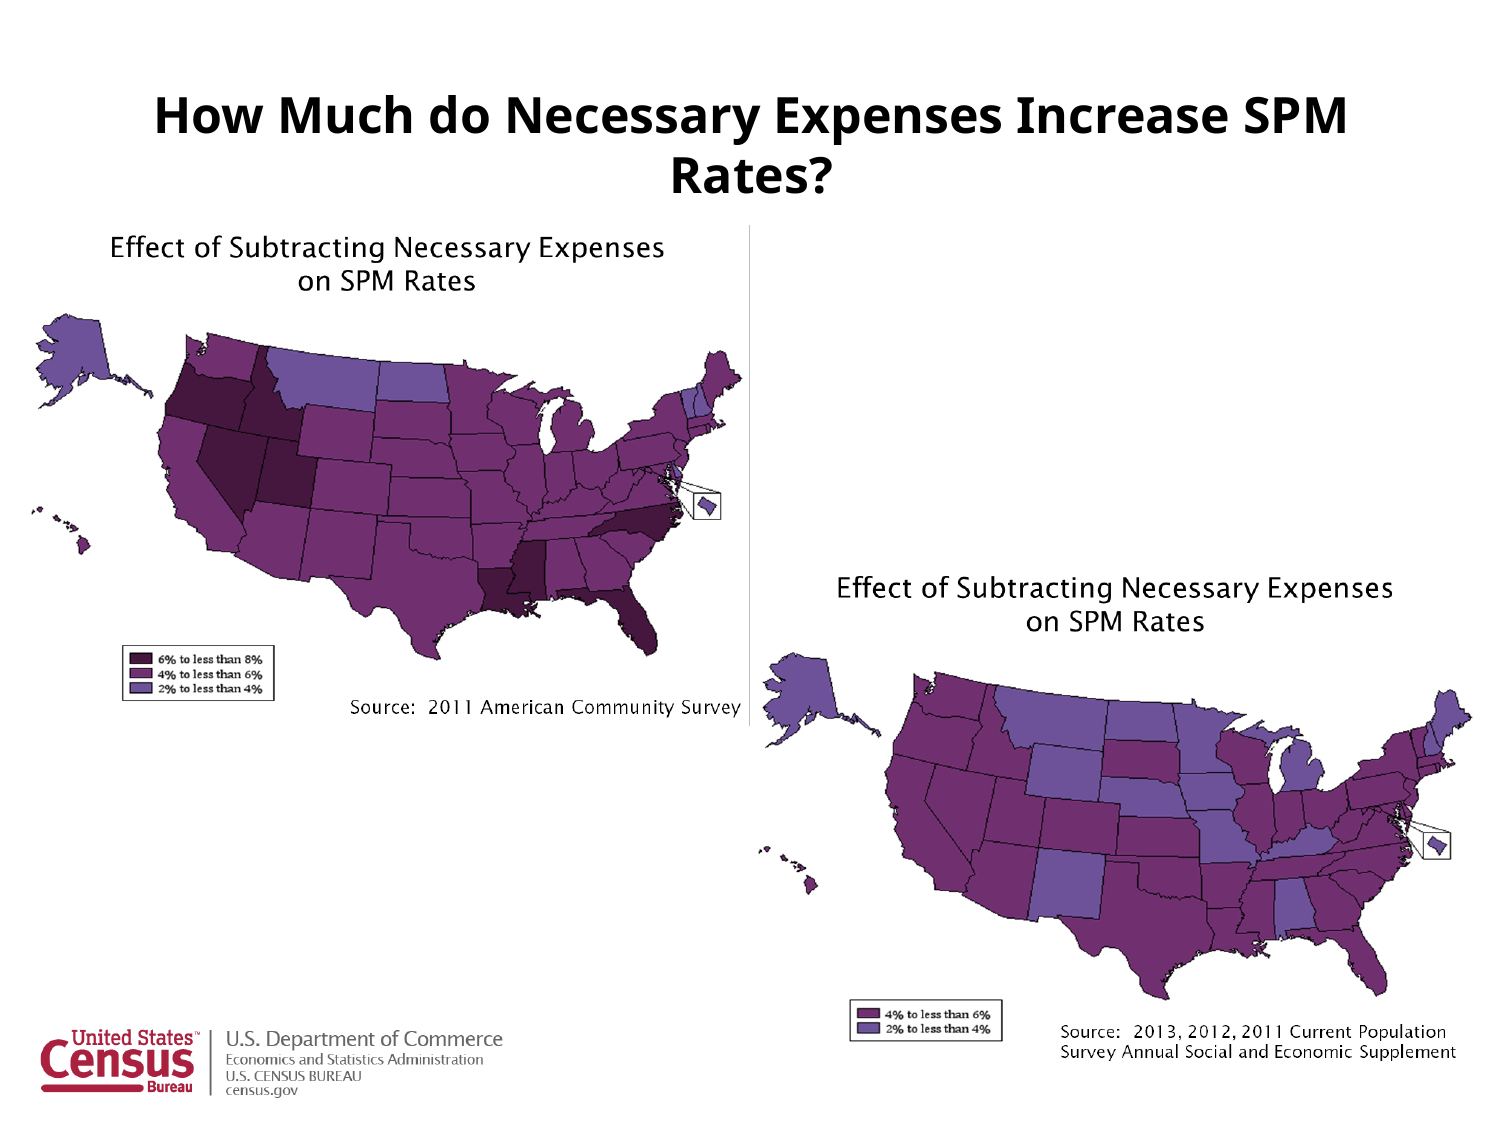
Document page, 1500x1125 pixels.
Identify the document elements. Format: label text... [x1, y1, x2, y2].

title How Much do Necessary Expenses Increase SPM Rates? [114, 50, 1389, 238]
picture [0, 222, 1500, 1125]
